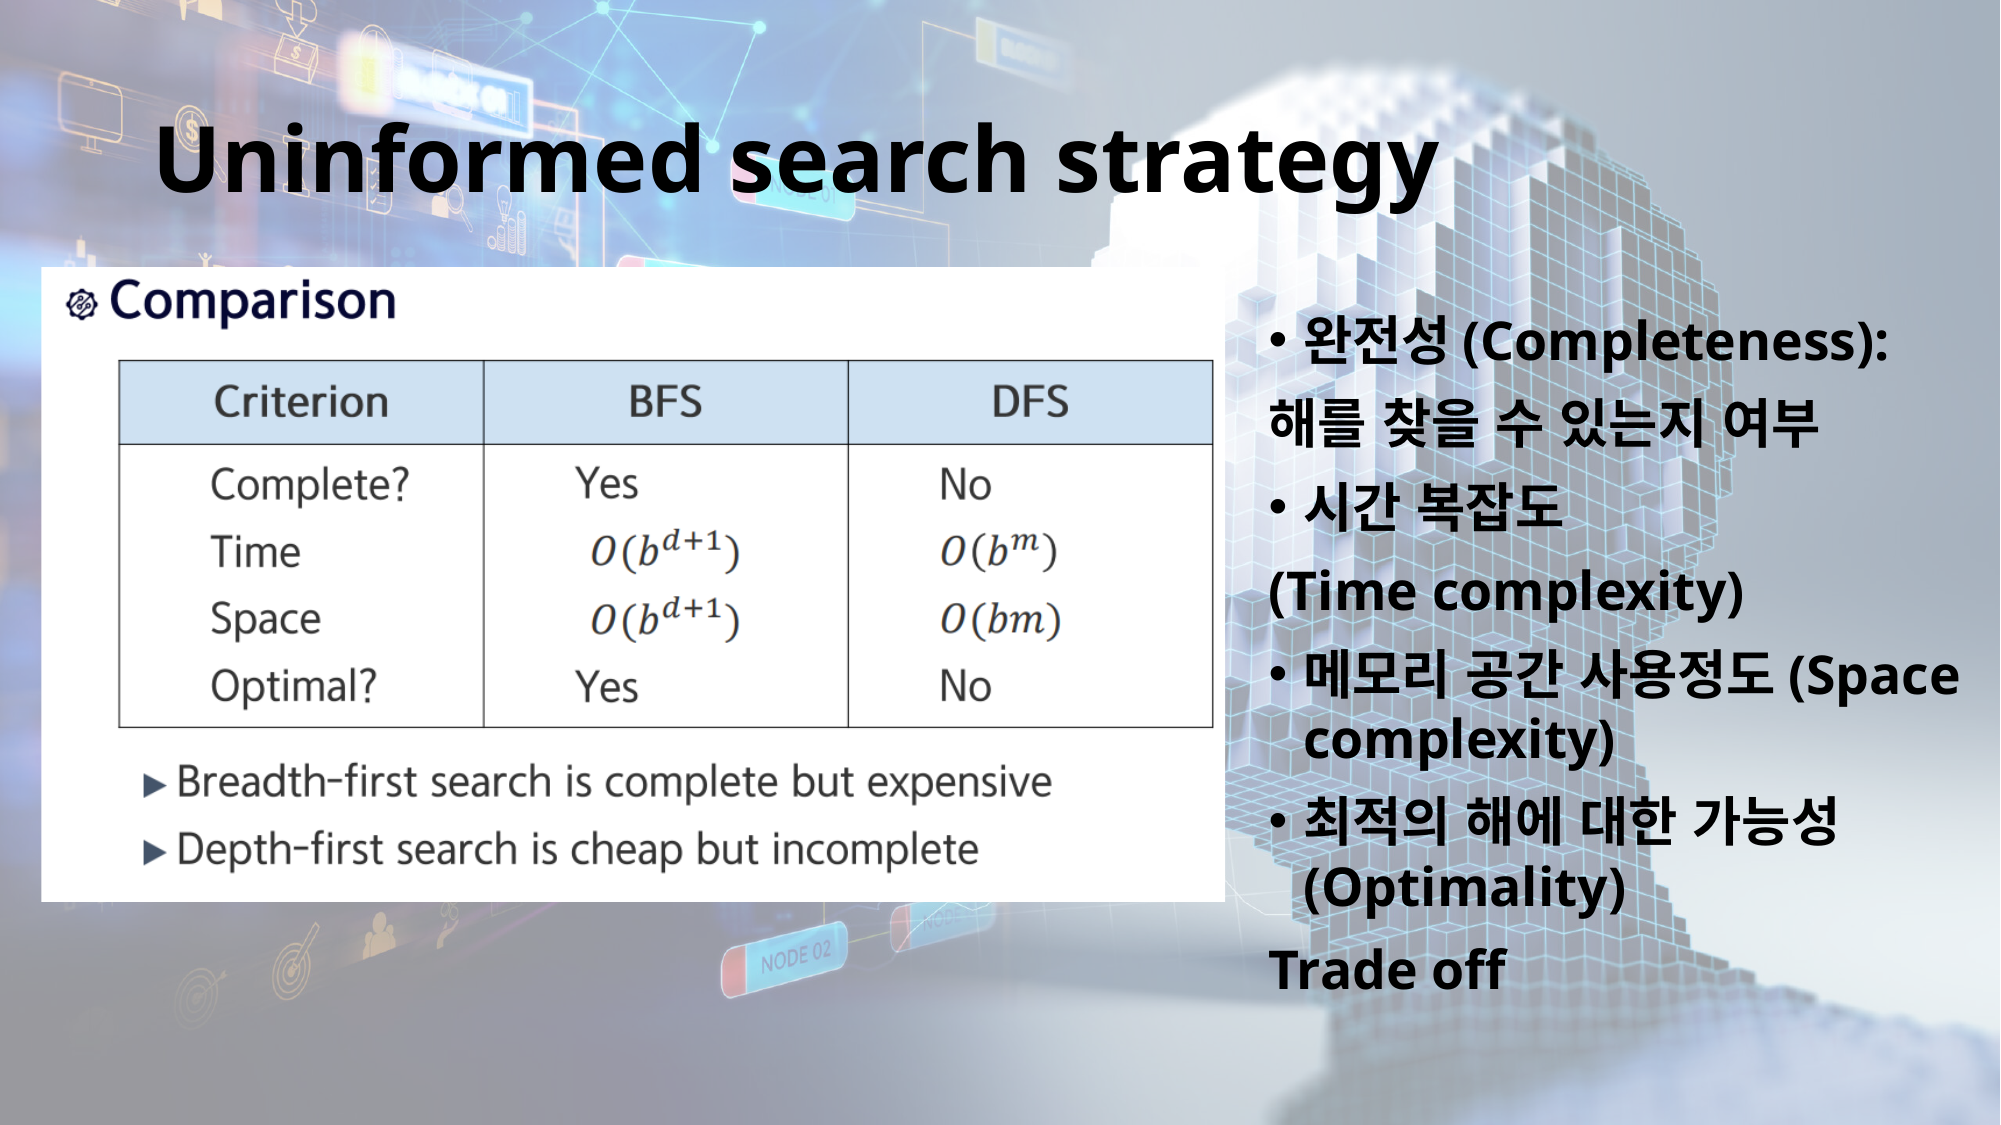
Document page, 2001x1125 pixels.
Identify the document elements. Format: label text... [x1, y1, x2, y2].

picture [41, 267, 1226, 902]
list 완전성(Completeness): 해를 찾을 수 있는지 여부 시간 복잡도 (Time complexity) 메모리 공간 사용정도(Space complexity) 최적의 해에 대한 가능성(Optimality) Trade off [1253, 299, 1976, 1014]
title Uninformed search strategy [137, 53, 1863, 272]
